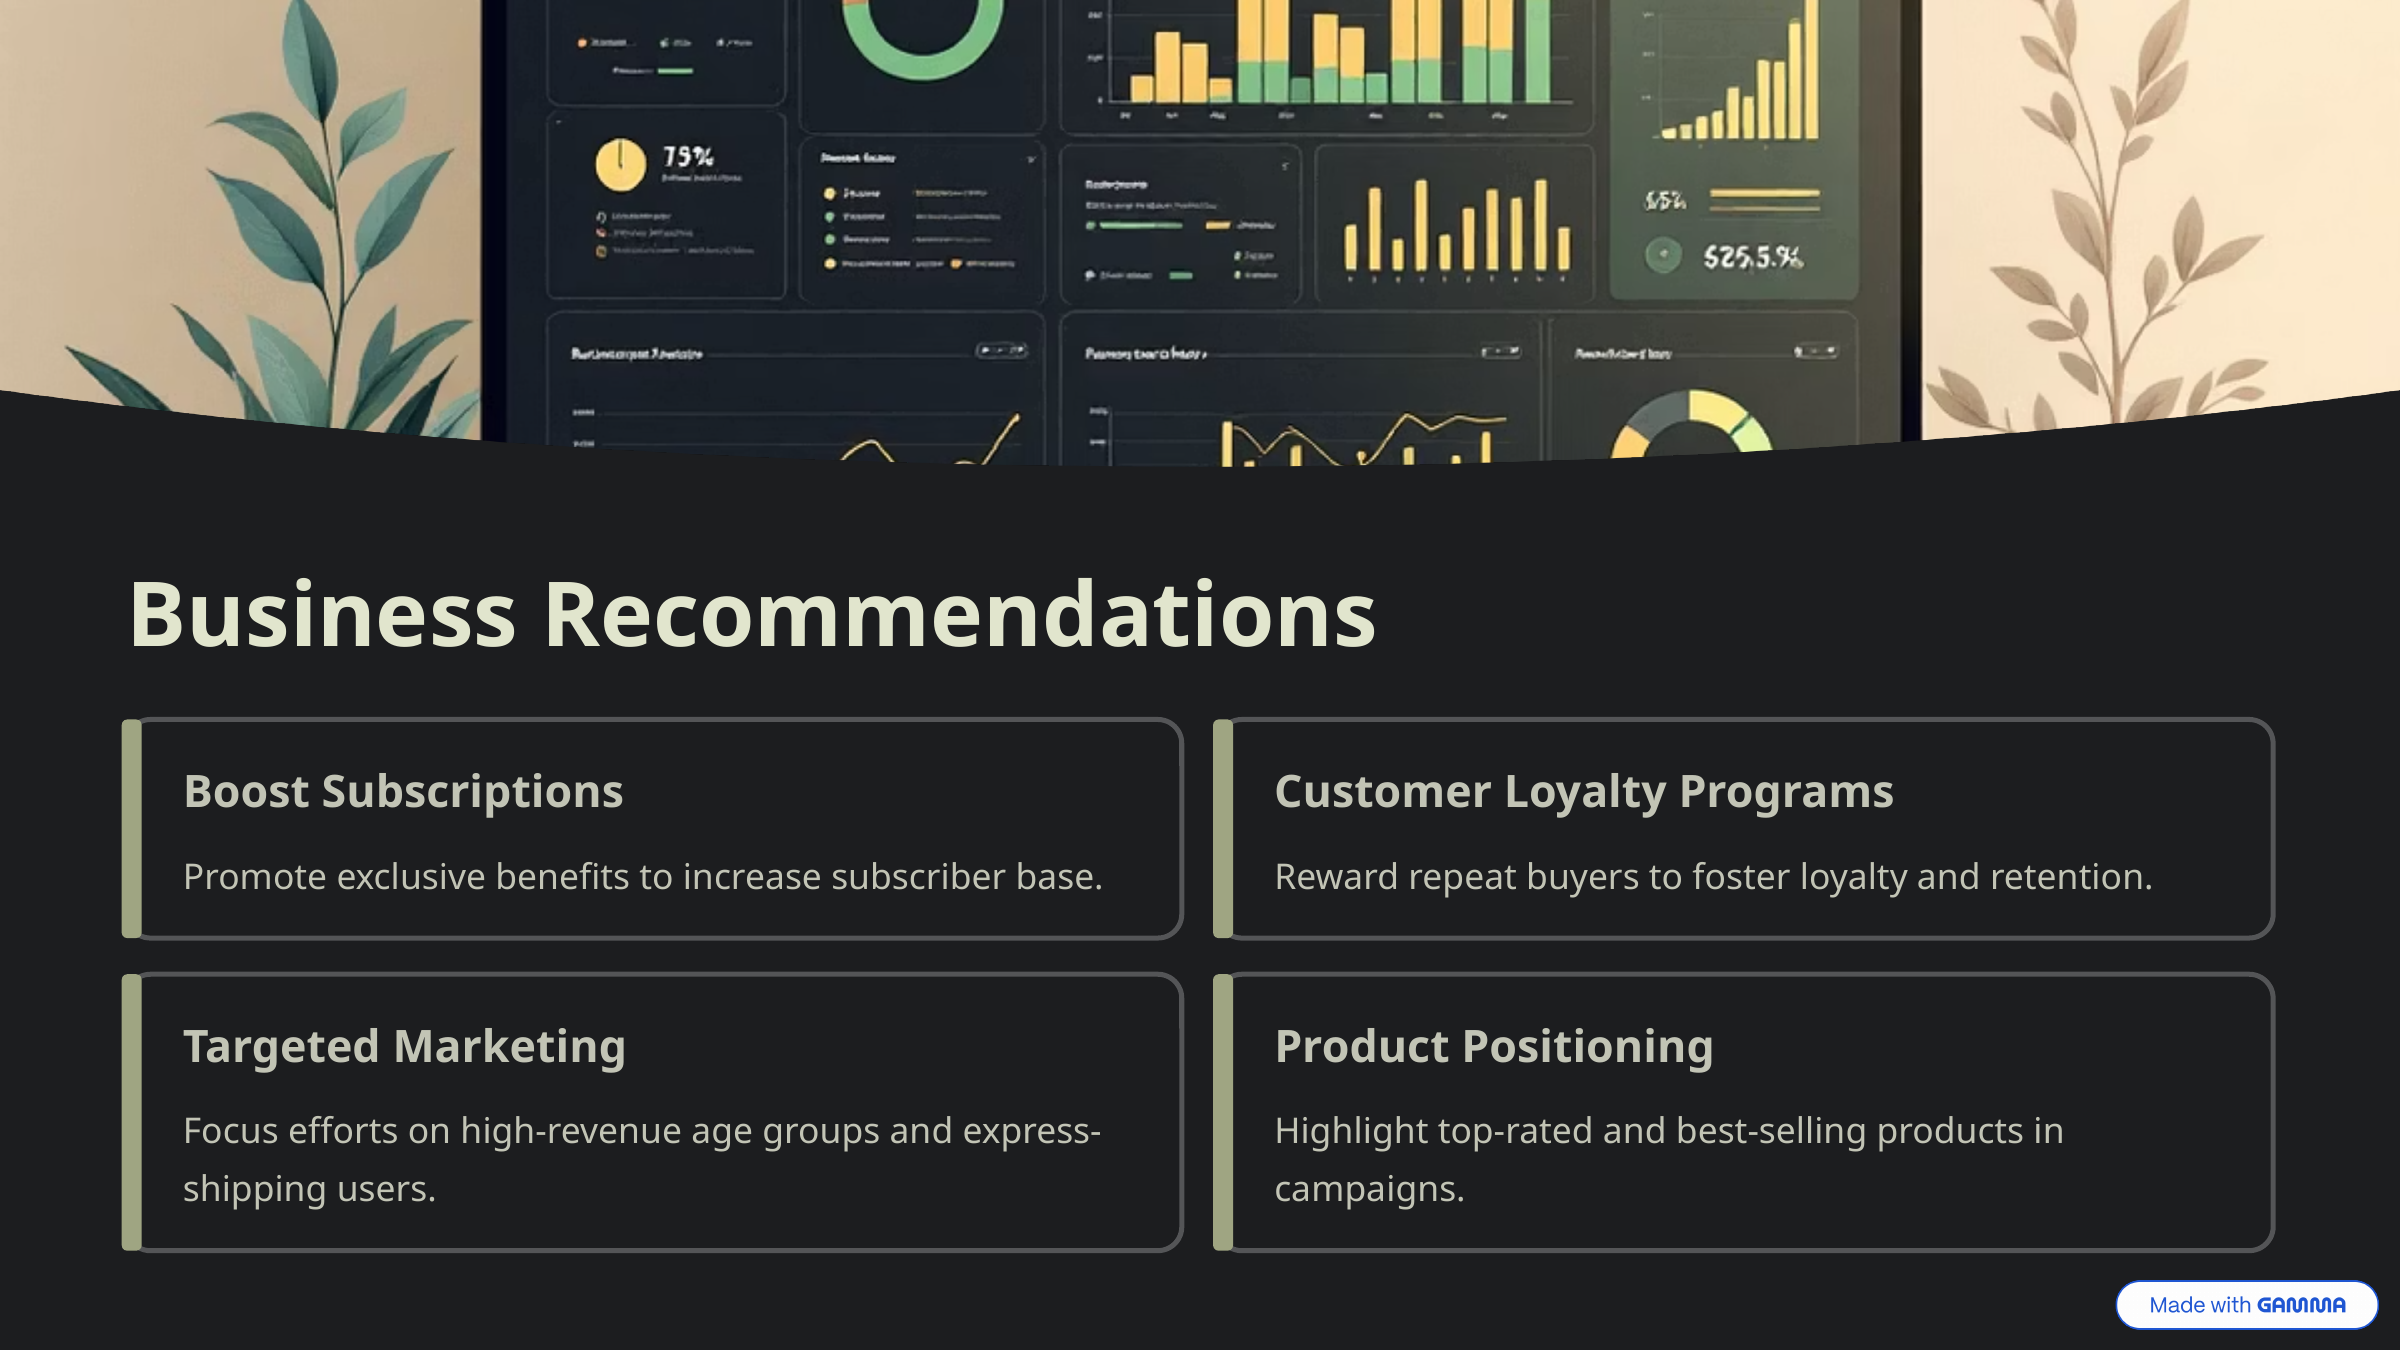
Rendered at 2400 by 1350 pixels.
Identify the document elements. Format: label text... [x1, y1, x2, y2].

text_box [141, 974, 1182, 1251]
text_box Product Positioning [1274, 1015, 1727, 1072]
text_box Highlight top-rated and best-selling products in campaigns. [1274, 1093, 2233, 1210]
text_box [1213, 719, 1234, 939]
picture [2106, 1271, 2389, 1339]
picture [0, 0, 2400, 476]
text_box [1213, 974, 1234, 1251]
text_box Boost Subscriptions [182, 760, 636, 818]
text_box Targeted Marketing [182, 1015, 636, 1072]
text_box [121, 719, 142, 939]
text_box [1232, 719, 2274, 939]
text_box Promote exclusive benefits to increase subscriber base. [182, 838, 1141, 897]
text_box [141, 719, 1182, 939]
text_box [121, 974, 142, 1251]
text_box Customer Loyalty Programs [1274, 760, 1856, 818]
text_box Reward repeat buyers to foster loyalty and retention. [1274, 838, 2233, 897]
text_box Focus efforts on high-revenue age groups and express-shipping users. [182, 1093, 1141, 1210]
text_box [1232, 974, 2274, 1251]
text_box Business Recommendations [126, 552, 1275, 666]
